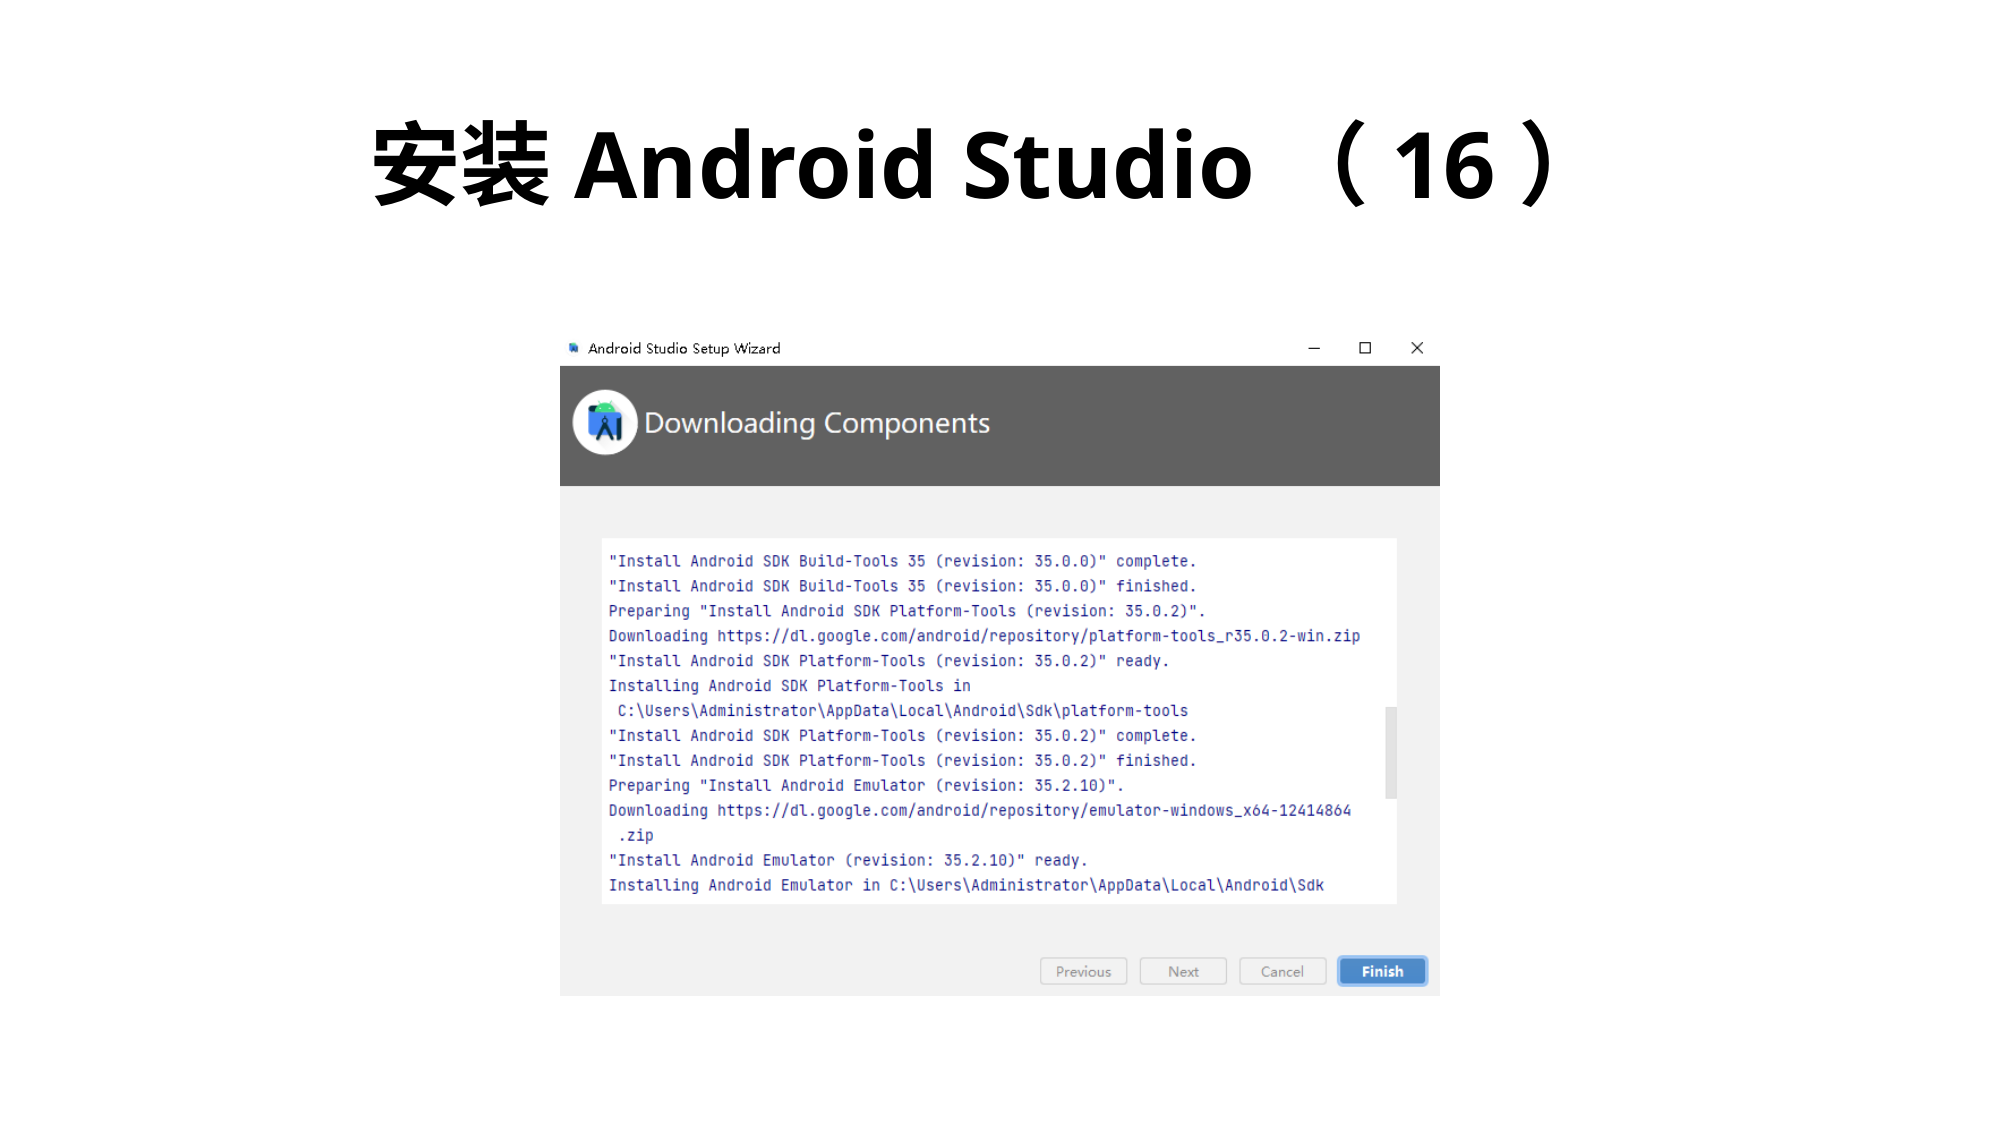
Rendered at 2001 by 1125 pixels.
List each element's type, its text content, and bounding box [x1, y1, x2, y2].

title 安装Android Studio（16） [137, 59, 1863, 278]
picture [560, 332, 1440, 996]
